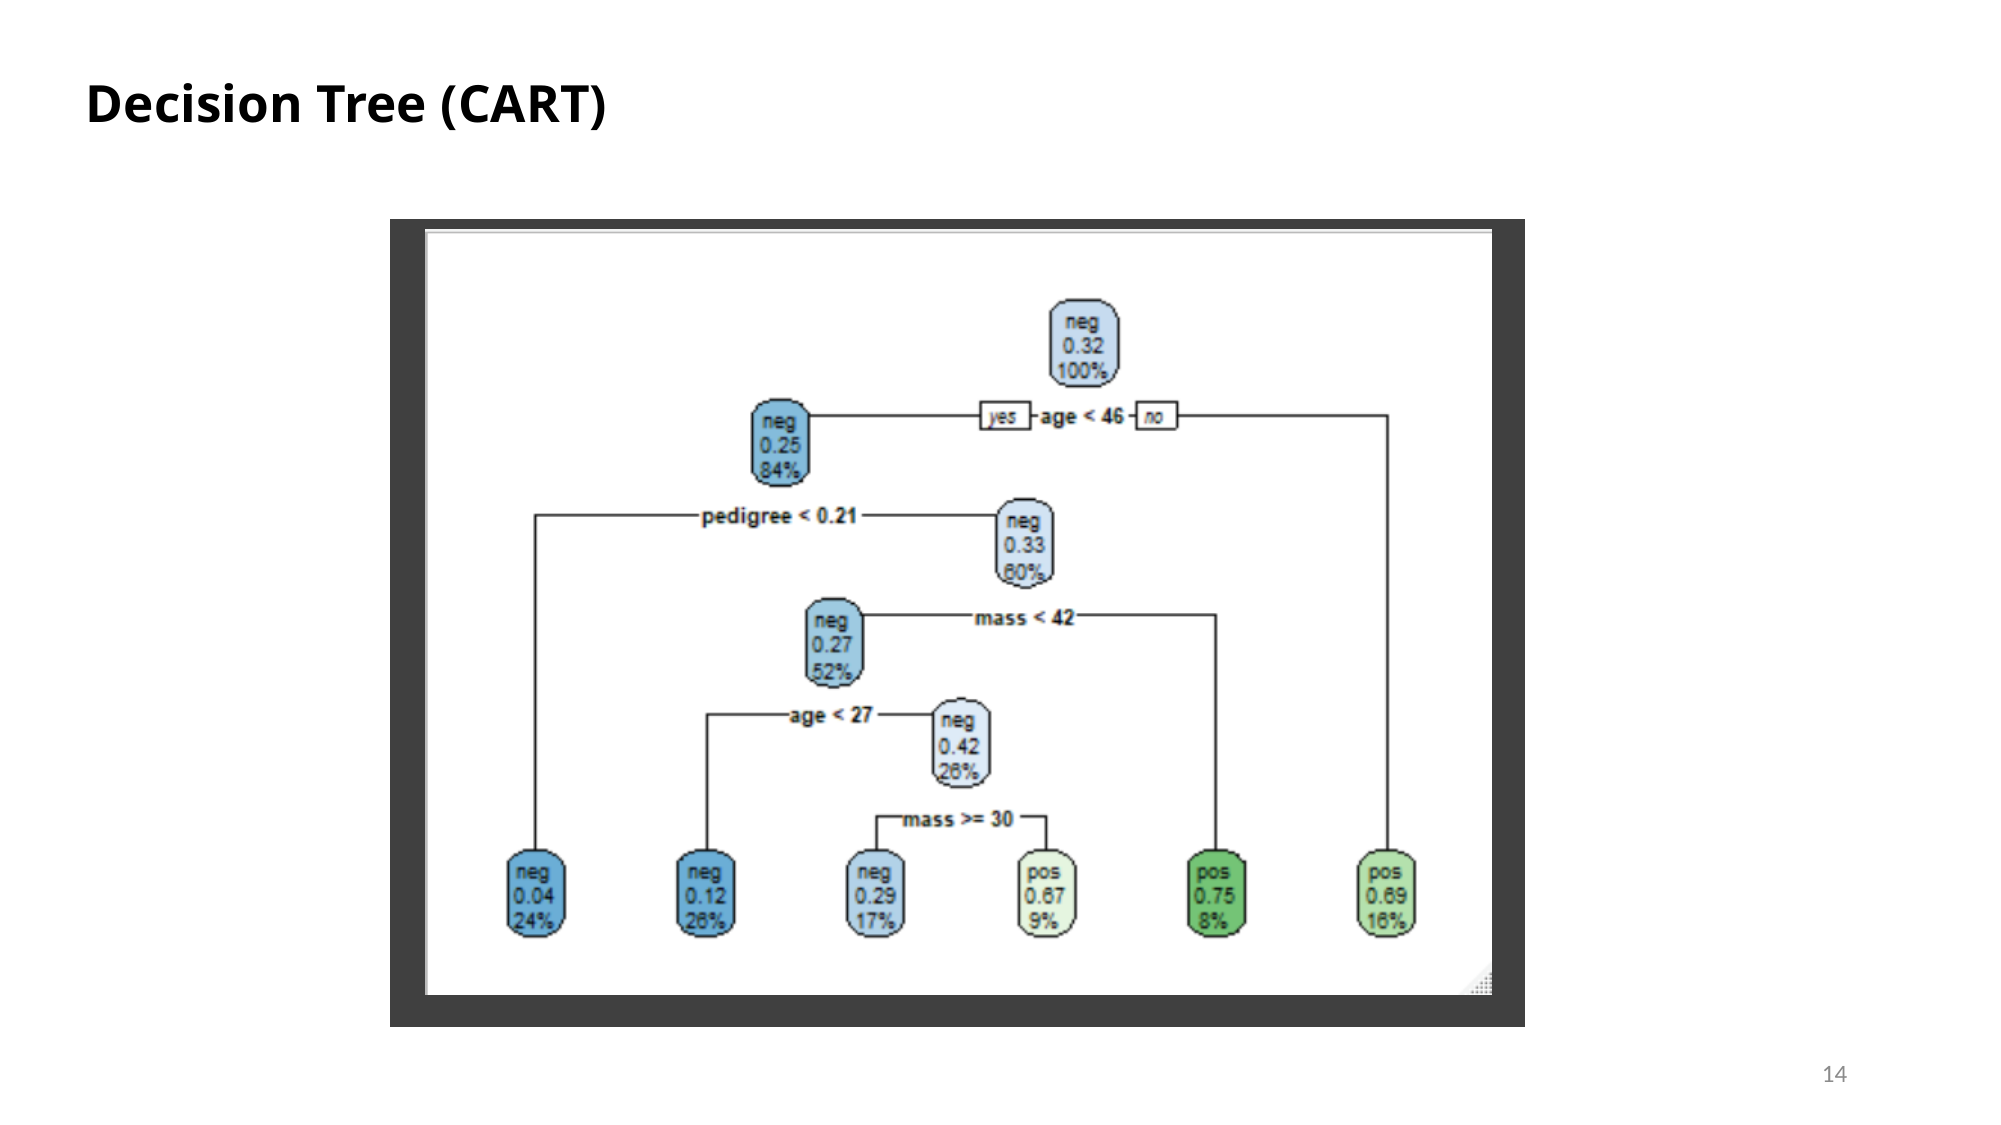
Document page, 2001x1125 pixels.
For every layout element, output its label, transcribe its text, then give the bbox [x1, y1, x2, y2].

slide_number 14 [1412, 1042, 1863, 1103]
picture [389, 218, 1525, 1028]
title Decision Tree (CART) [70, 70, 1569, 142]
